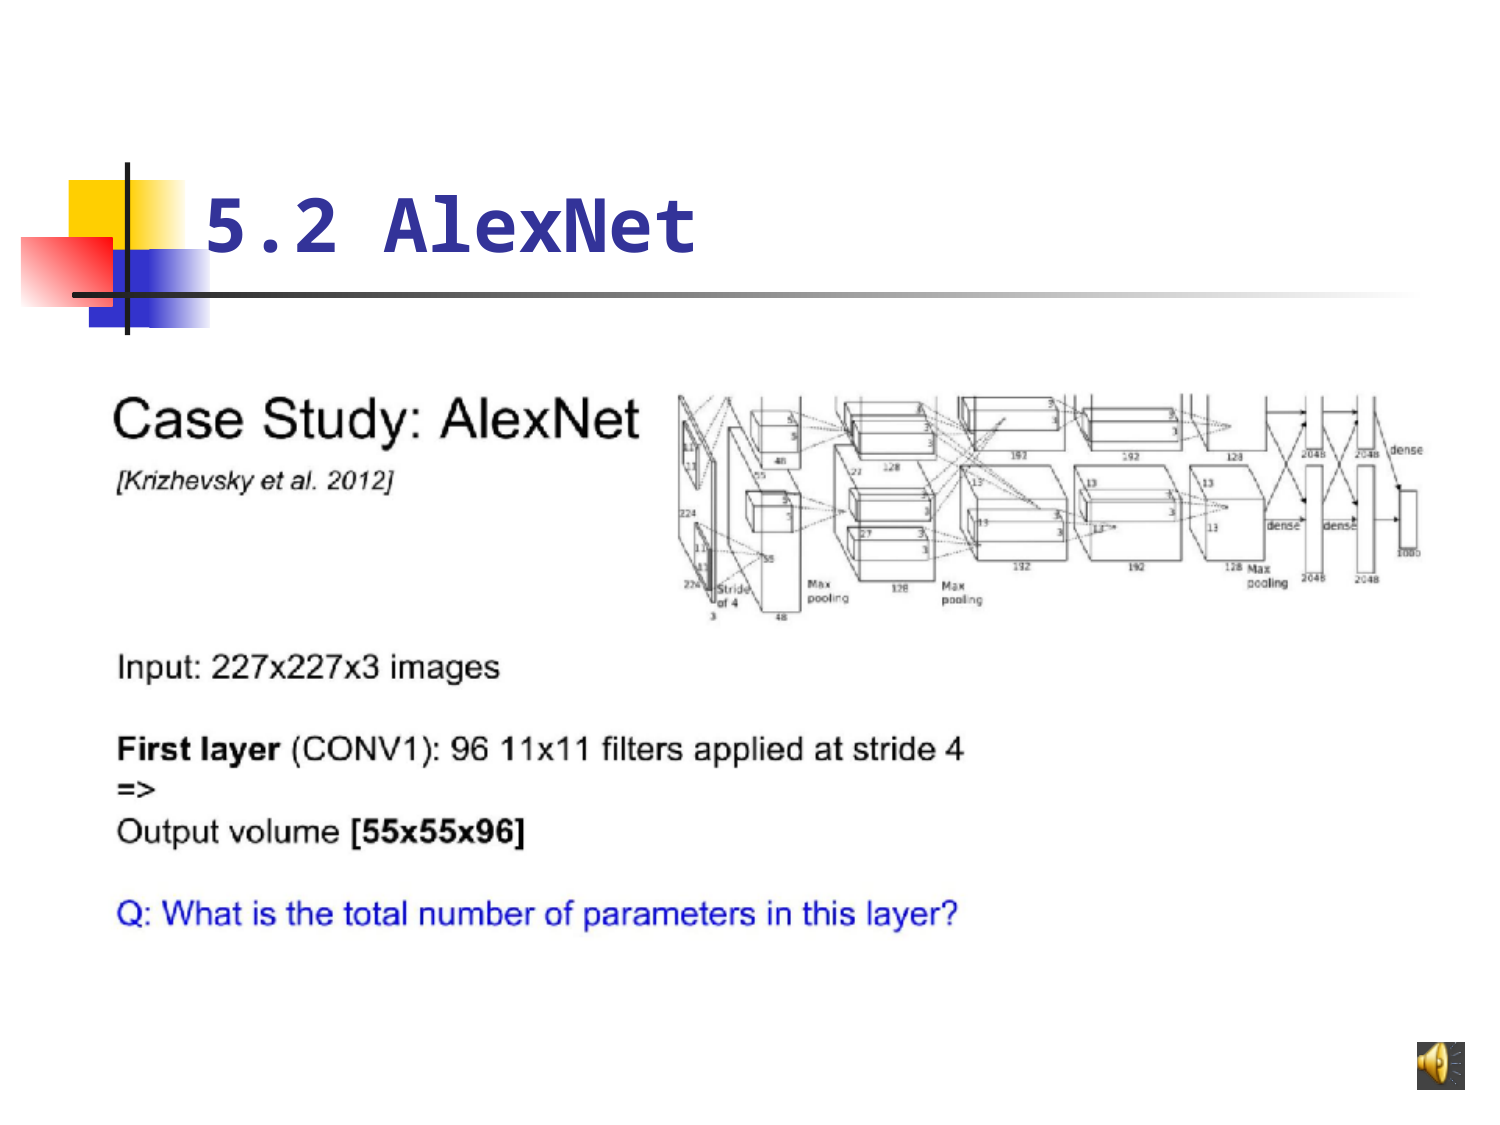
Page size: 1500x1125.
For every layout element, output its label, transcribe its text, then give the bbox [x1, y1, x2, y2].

title 5.2 AlexNet [188, 35, 1468, 275]
picture [1415, 1040, 1467, 1092]
picture [99, 361, 1450, 964]
